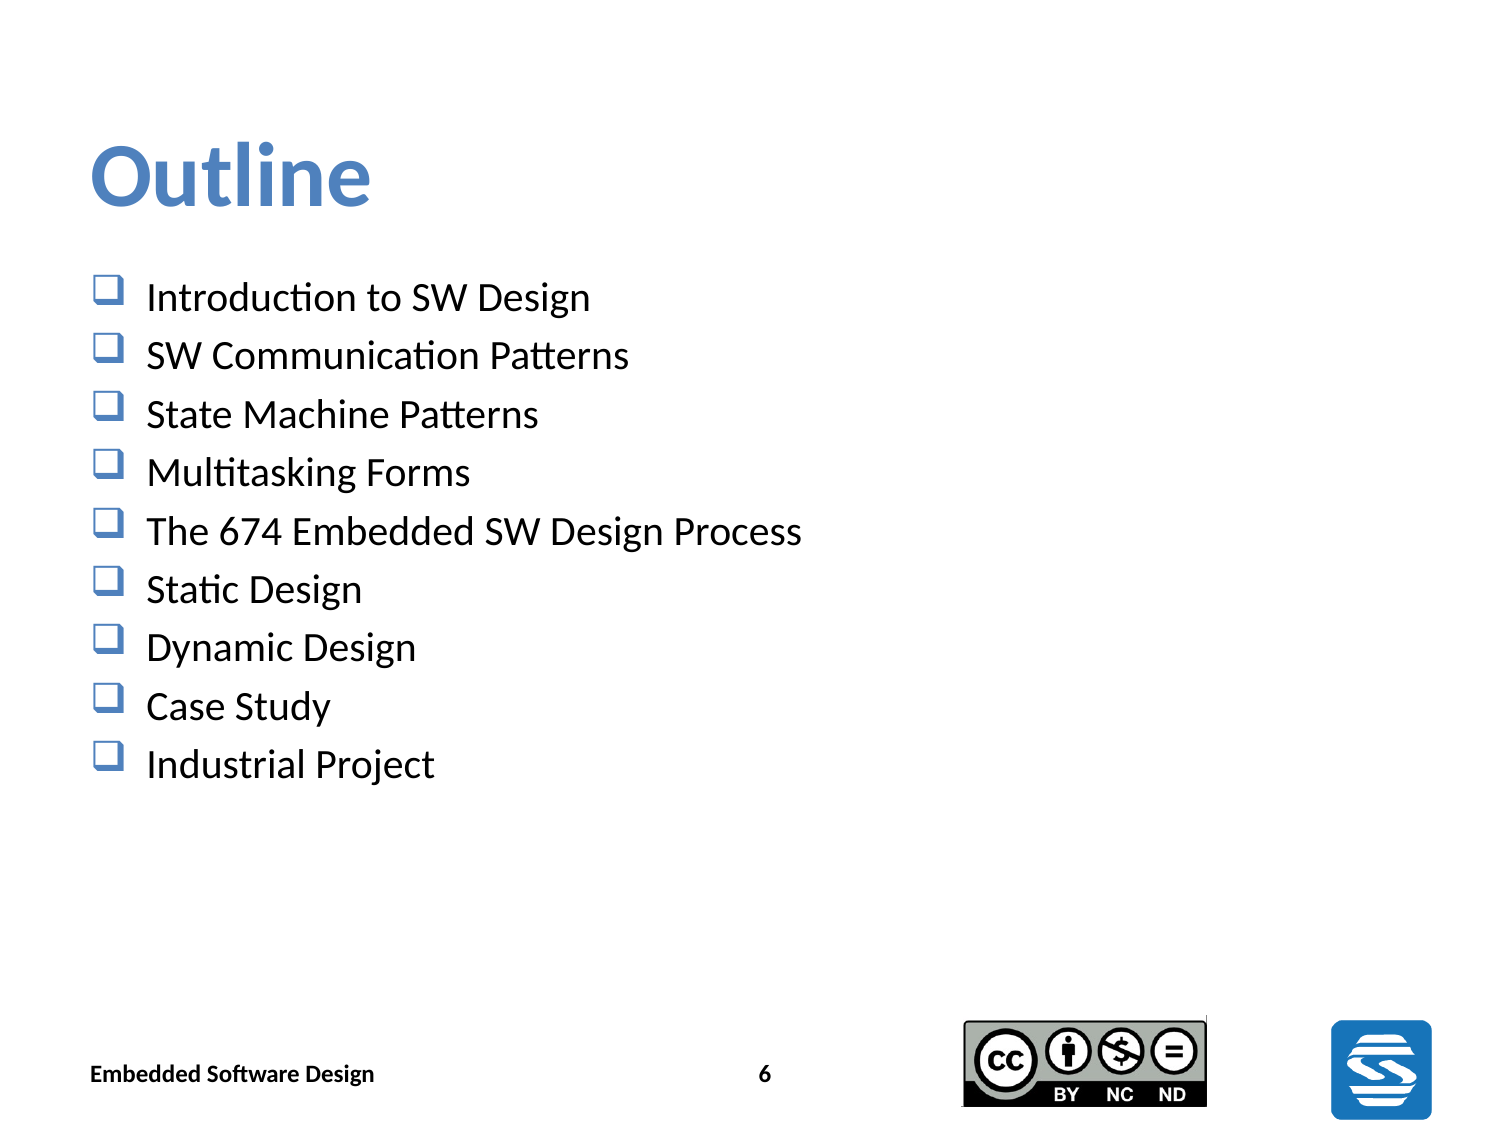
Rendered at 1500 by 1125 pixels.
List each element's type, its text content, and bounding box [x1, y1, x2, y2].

footer Embedded Software Design [75, 1042, 607, 1103]
title Outline [75, 45, 1425, 233]
picture [961, 1015, 1207, 1107]
picture [1331, 1020, 1432, 1120]
list Introduction to SW Design SW Communication Patterns State Machine Patterns Multitasking Forms The 674 Embedded SW Design Process Static Design Dynamic Design Case Study Industrial Project [75, 262, 1425, 1005]
slide_number 6 [676, 1042, 854, 1103]
